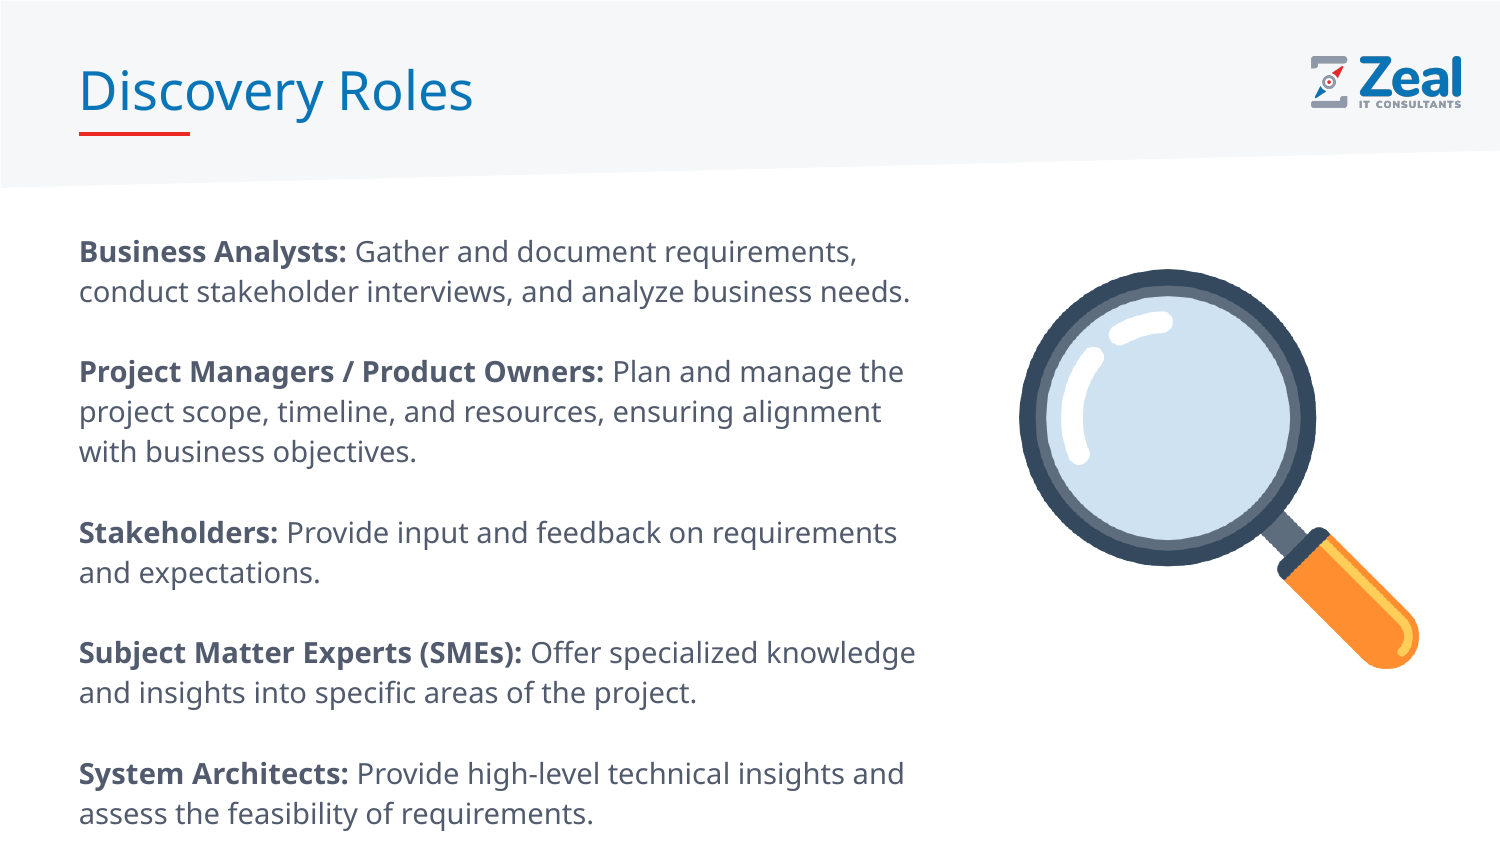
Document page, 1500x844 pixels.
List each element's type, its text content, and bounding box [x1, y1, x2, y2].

picture [1019, 269, 1419, 669]
text_box Discovery Roles [78, 55, 956, 121]
text_box Business Analysts: Gather and document requirements, conduct stakeholder interviews, and analyze business needs. Project Managers / Product Owners: Plan and manage the project scope, timeline, and resources, ensuring alignment with business objectives. Stakeholders: Provide input and feedback on requirements and expectations. Subject Matter Experts (SMEs): Offer specialized knowledge and insights into specific areas of the project. System Architects: Provide high-level technical insights and assess the feasibility of requirements. [78, 227, 938, 844]
picture [1310, 55, 1463, 109]
text_box [0, 0, 1500, 188]
